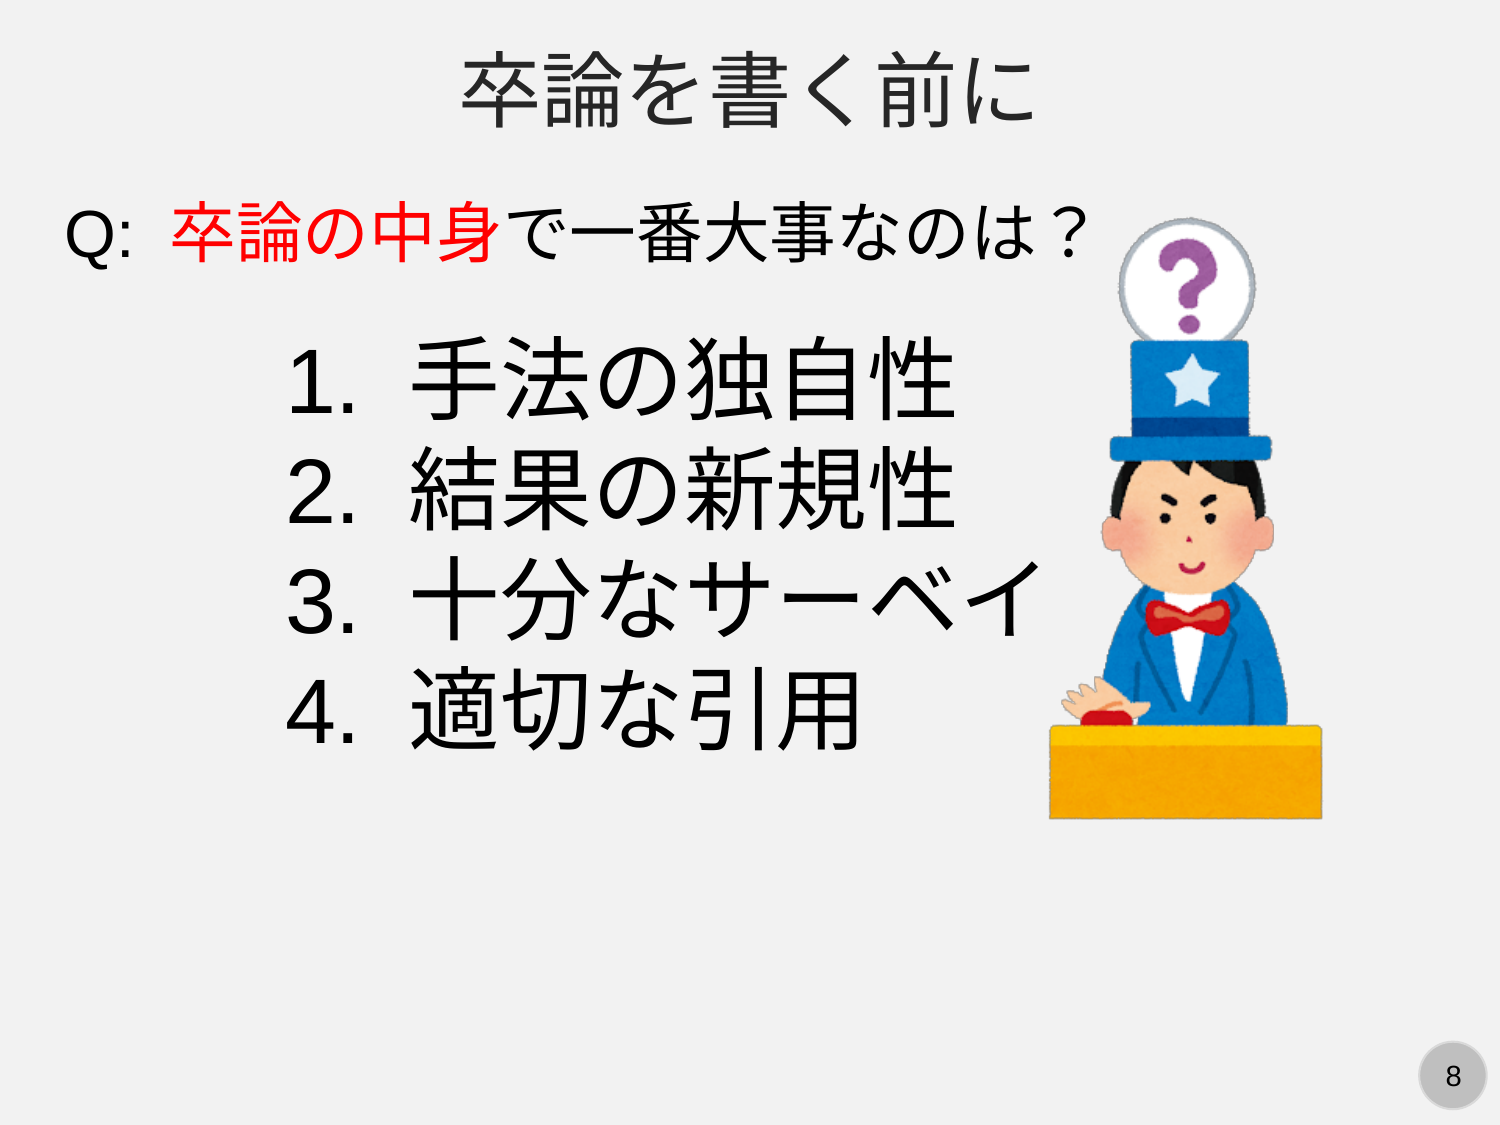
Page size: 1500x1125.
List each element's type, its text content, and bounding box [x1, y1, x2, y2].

text_box Q: 卒論の中身で一番大事なのは？ [49, 183, 1119, 278]
picture [997, 208, 1380, 835]
list 卒論を書く前に [0, 31, 1500, 155]
text_box 1. 手法の独自性 2. 結果の新規性 3. 十分なサーベイ 4. 適切な引用 [270, 314, 997, 769]
